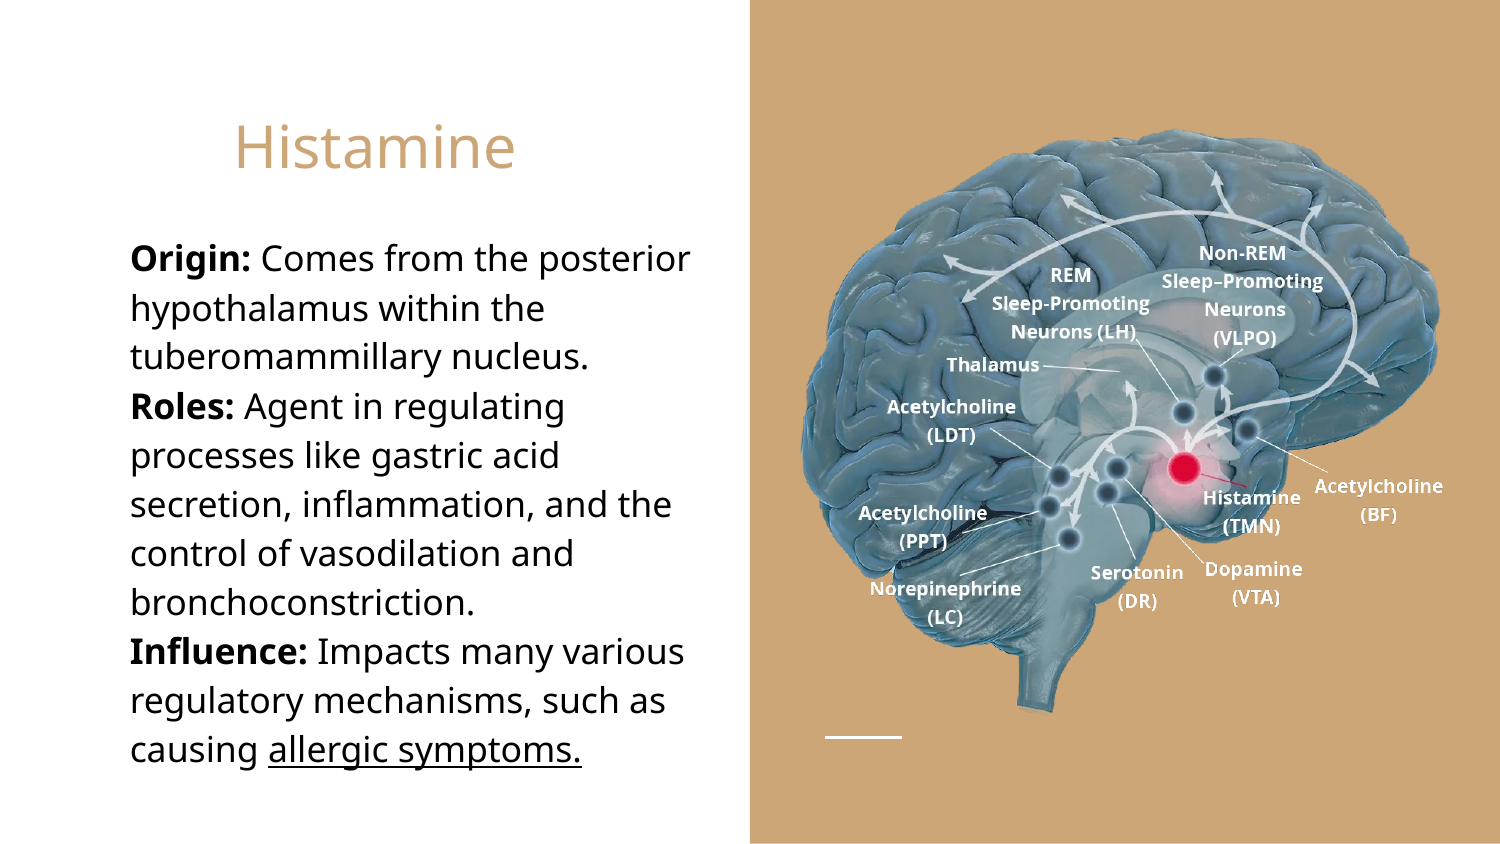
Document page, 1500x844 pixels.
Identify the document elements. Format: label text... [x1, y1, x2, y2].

picture [800, 127, 1452, 716]
subtitle Origin: Comes from the posterior hypothalamus within the tuberomammillary nucleus. Roles: Agent in regulating processes like gastric acid secretion, inflammation, and the control of vasodilation and bronchoconstriction. Influence: Impacts many various regulatory mechanisms, such as causing allergic symptoms. [43, 214, 708, 794]
title Histamine [43, 93, 708, 196]
